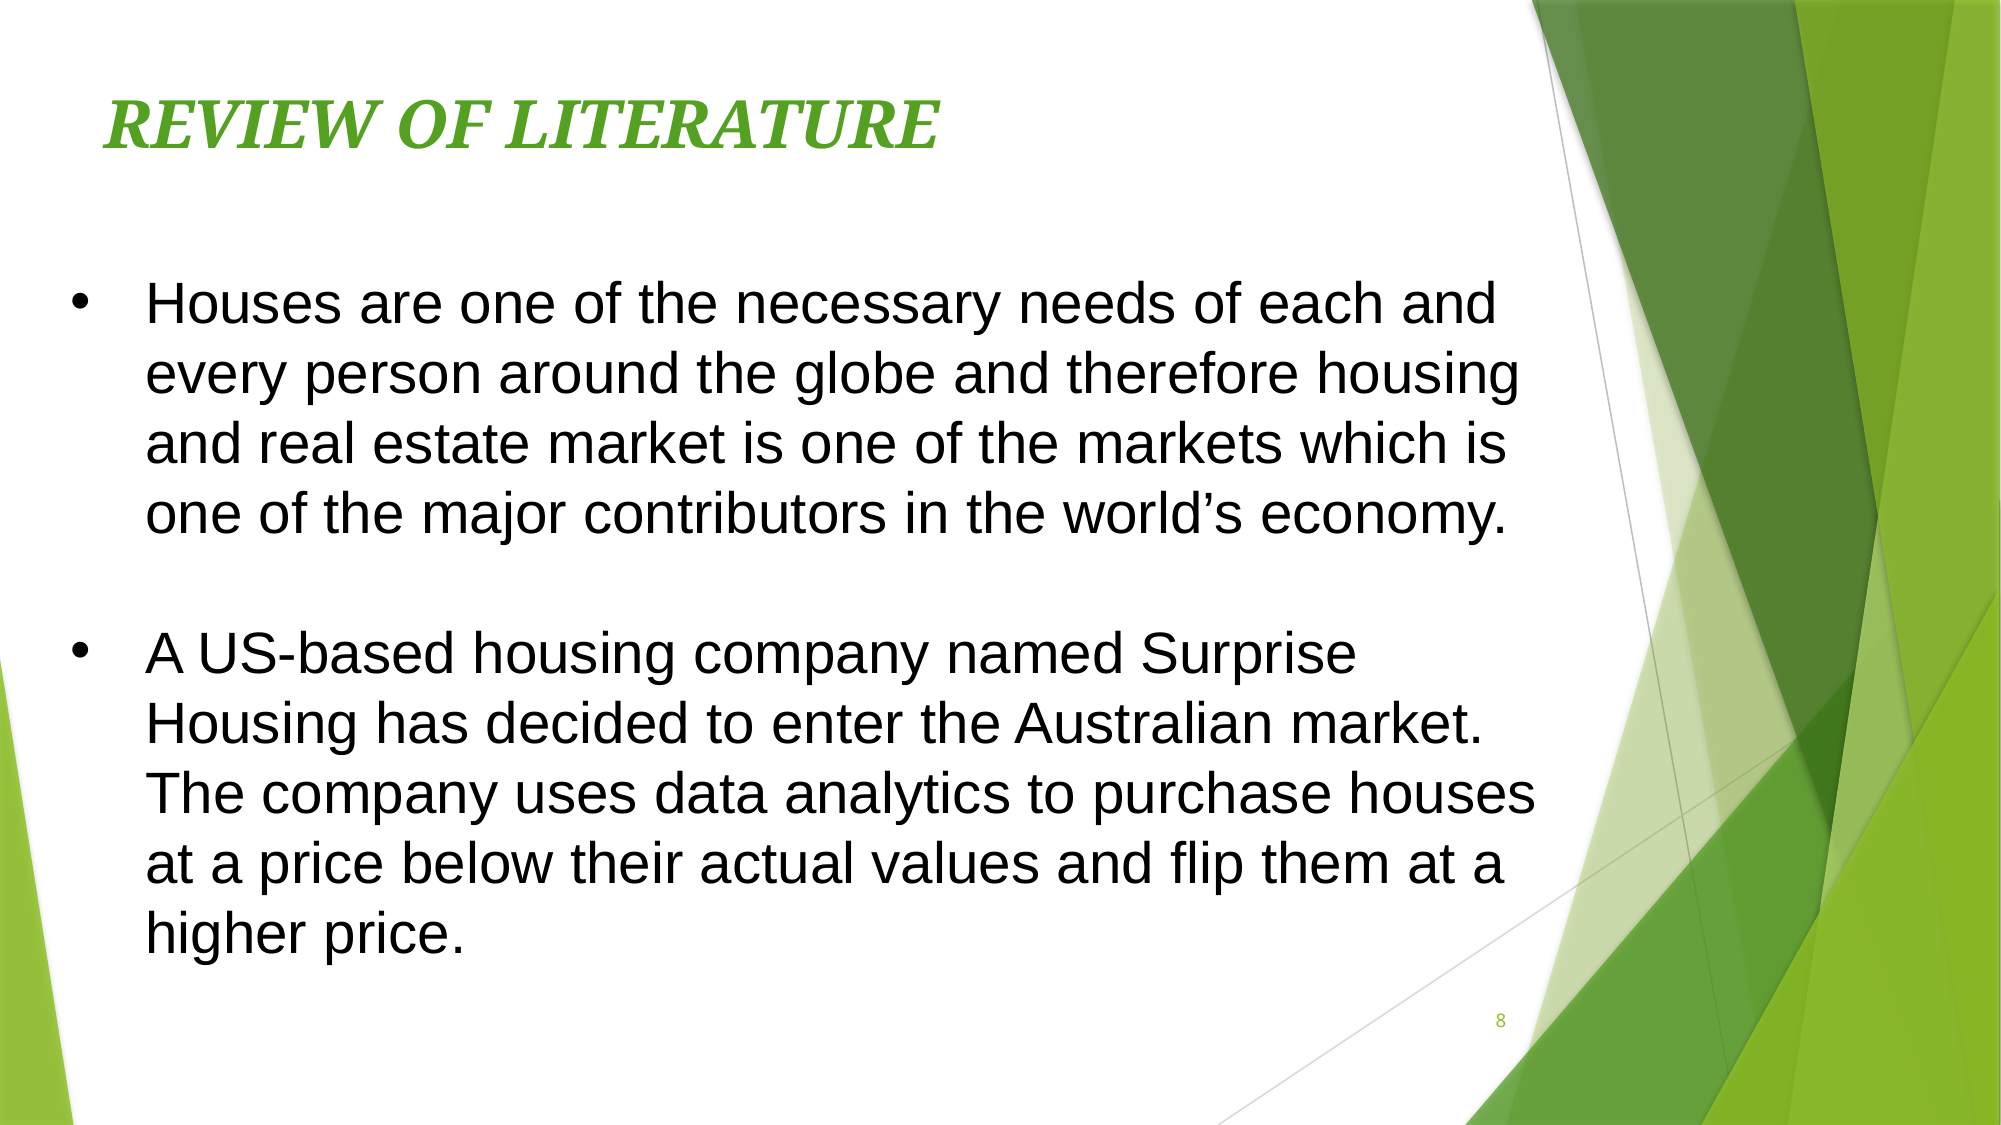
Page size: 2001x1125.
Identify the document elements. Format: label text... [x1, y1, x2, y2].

text_box REVIEW OF LITERATURE [89, 74, 1673, 170]
slide_number 8 [1409, 991, 1522, 1051]
text_box Houses are one of the necessary needs of each and every person around the globe and therefore housing and real estate market is one of the markets which is one of the major contributors in the world’s economy. A US-based housing company named Surprise Housing has decided to enter the Australian market. The company uses data analytics to purchase houses at a price below their actual values and flip them at a higher price. [55, 257, 1579, 973]
